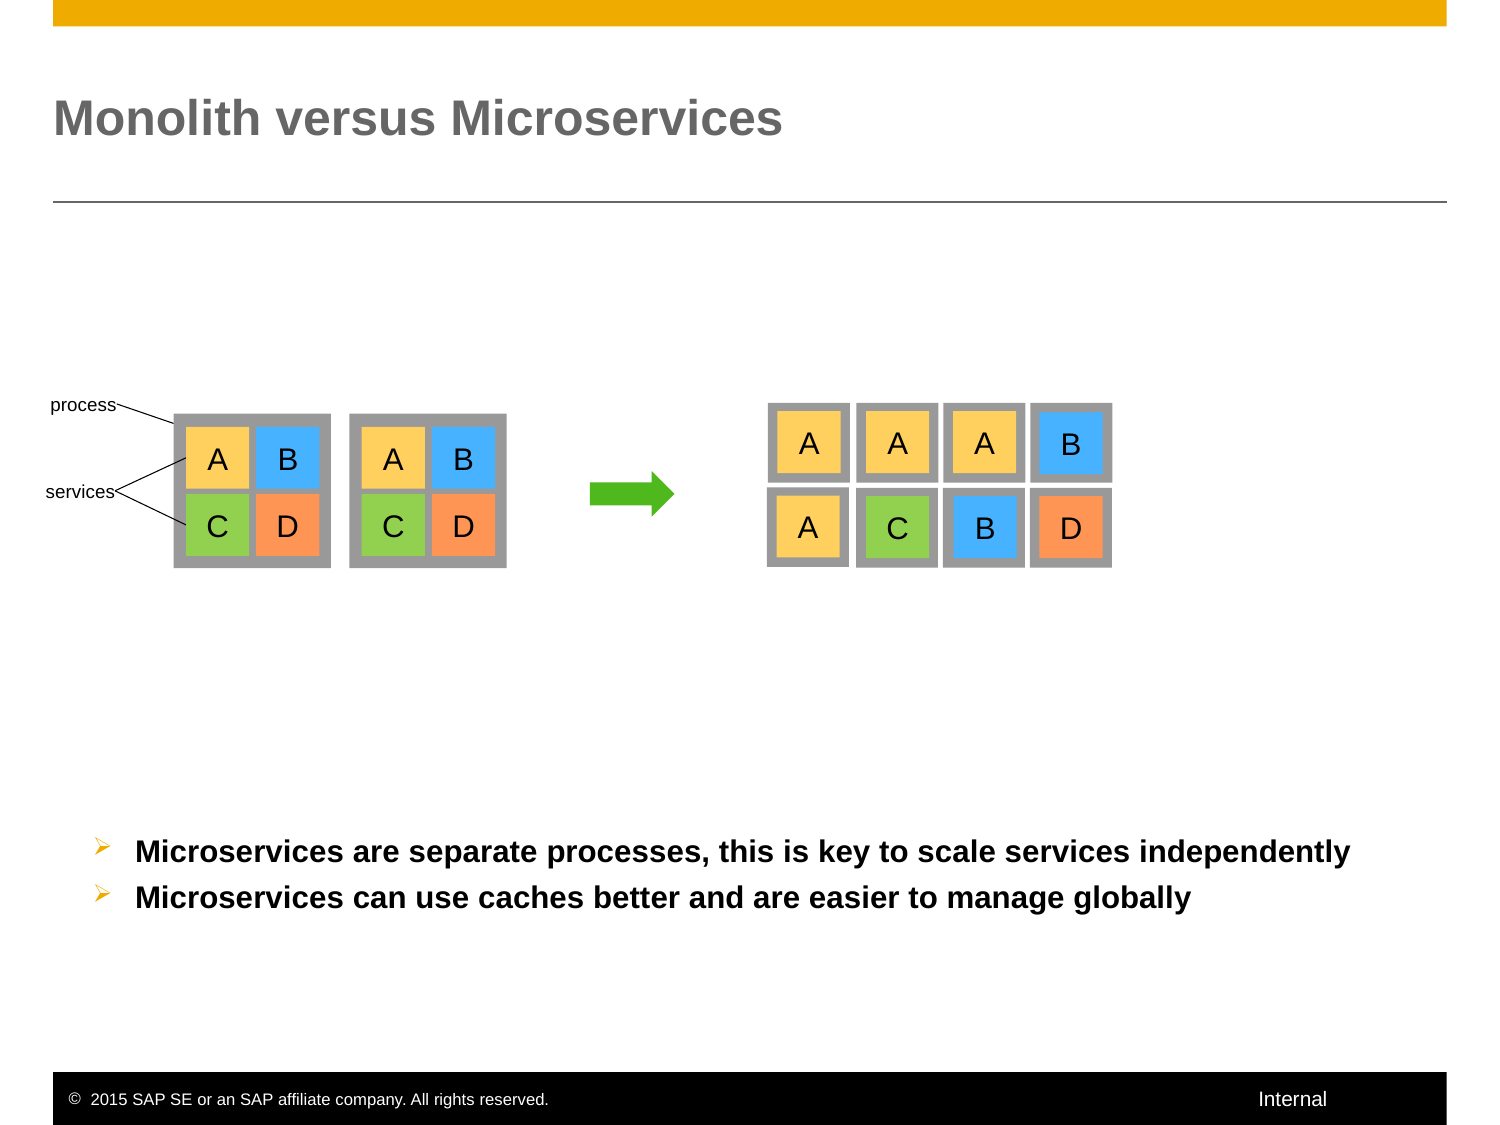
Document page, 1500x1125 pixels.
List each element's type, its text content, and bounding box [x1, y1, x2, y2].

text_box [856, 492, 938, 568]
text_box services [45, 479, 108, 503]
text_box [114, 457, 187, 490]
text_box B [953, 496, 1017, 559]
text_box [767, 402, 851, 483]
text_box D [1039, 496, 1103, 559]
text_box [348, 413, 507, 569]
text_box Microservices are separate processes, this is key to scale services independently Microservices can use caches better and are easier to manage globally [92, 830, 1455, 911]
text_box C [866, 496, 930, 559]
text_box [766, 486, 850, 568]
text_box [1029, 487, 1112, 568]
text_box process [50, 392, 117, 416]
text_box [114, 490, 187, 526]
text_box [1030, 402, 1113, 483]
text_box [856, 402, 939, 483]
text_box [589, 471, 675, 517]
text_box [116, 403, 174, 424]
text_box B [1039, 412, 1103, 475]
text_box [173, 413, 332, 569]
text_box [942, 492, 1025, 568]
title Monolith versus Microservices [53, 53, 1447, 178]
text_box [943, 402, 1026, 483]
